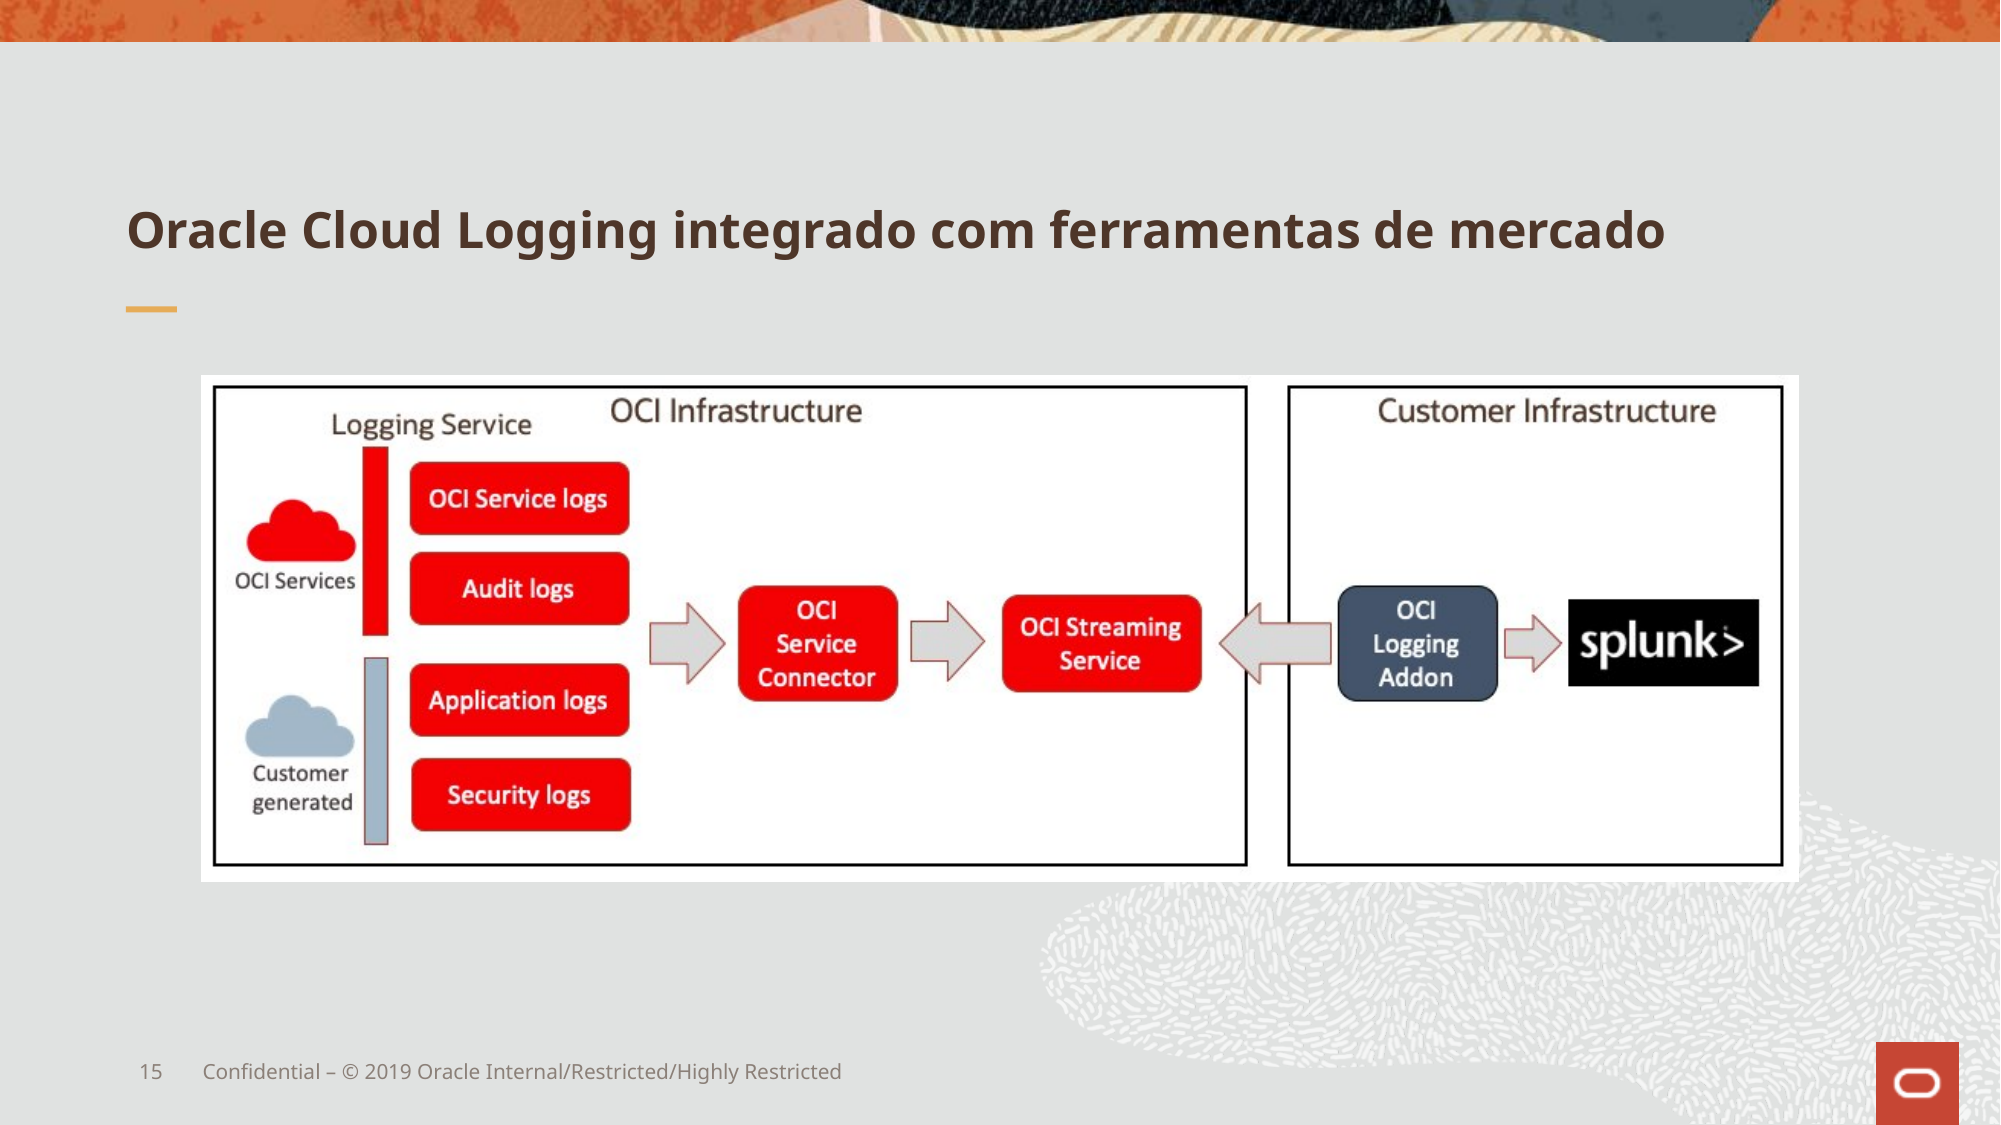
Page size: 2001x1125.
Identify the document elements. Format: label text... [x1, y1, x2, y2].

picture [201, 375, 2000, 1125]
title Oracle Cloud Logging integrado com ferramentas de mercado [126, 128, 1748, 267]
slide_number 15 [124, 1042, 188, 1103]
picture [0, 0, 2000, 42]
footer Confidential – © 2019 Oracle Internal/Restricted/Highly Restricted [188, 1042, 863, 1103]
